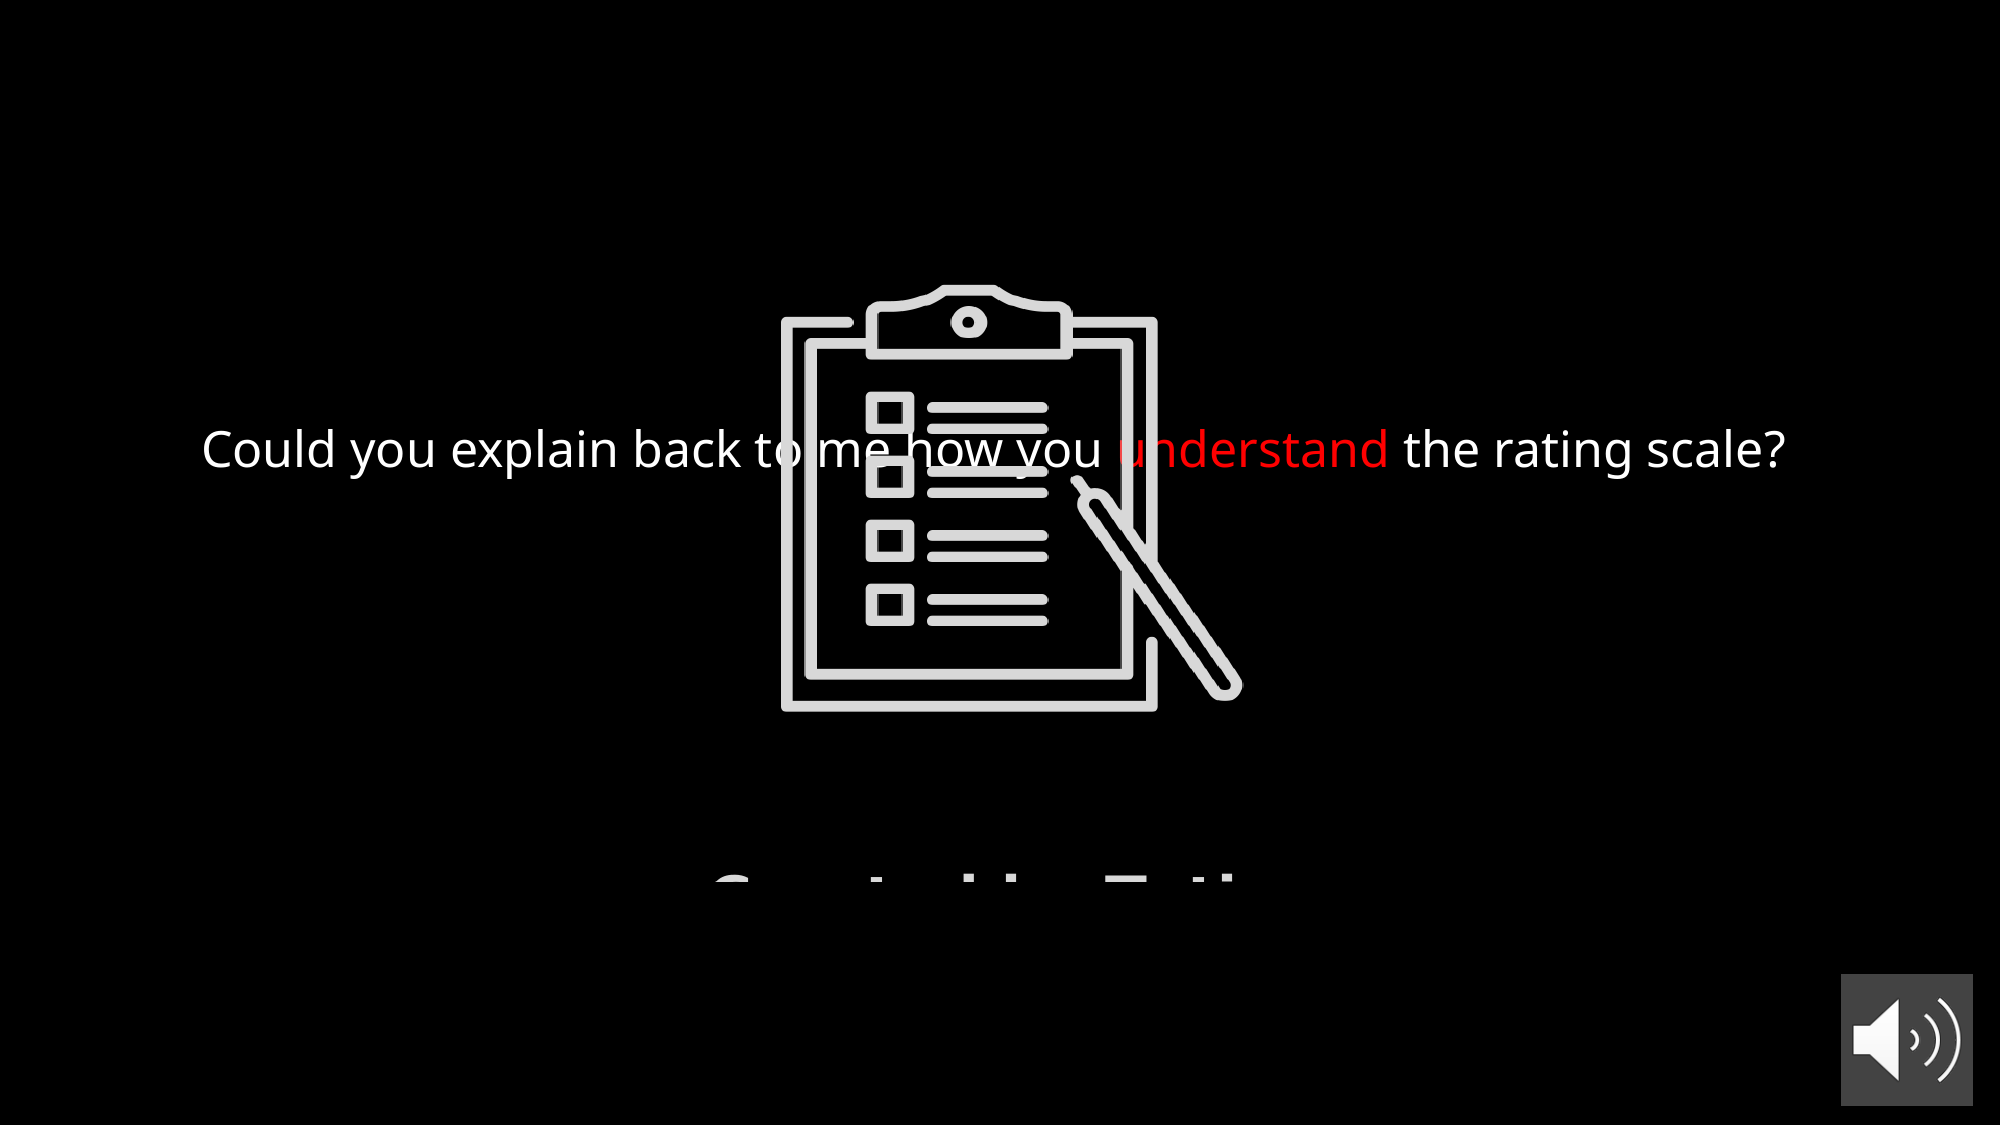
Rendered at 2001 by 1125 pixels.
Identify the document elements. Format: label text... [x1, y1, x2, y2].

picture [1840, 973, 1974, 1107]
picture [635, 242, 1365, 883]
list Could you explain back to me how you understand the rating scale? [137, 380, 635, 745]
list Could you explain back to me how you understand the rating scale? [1365, 380, 1863, 745]
